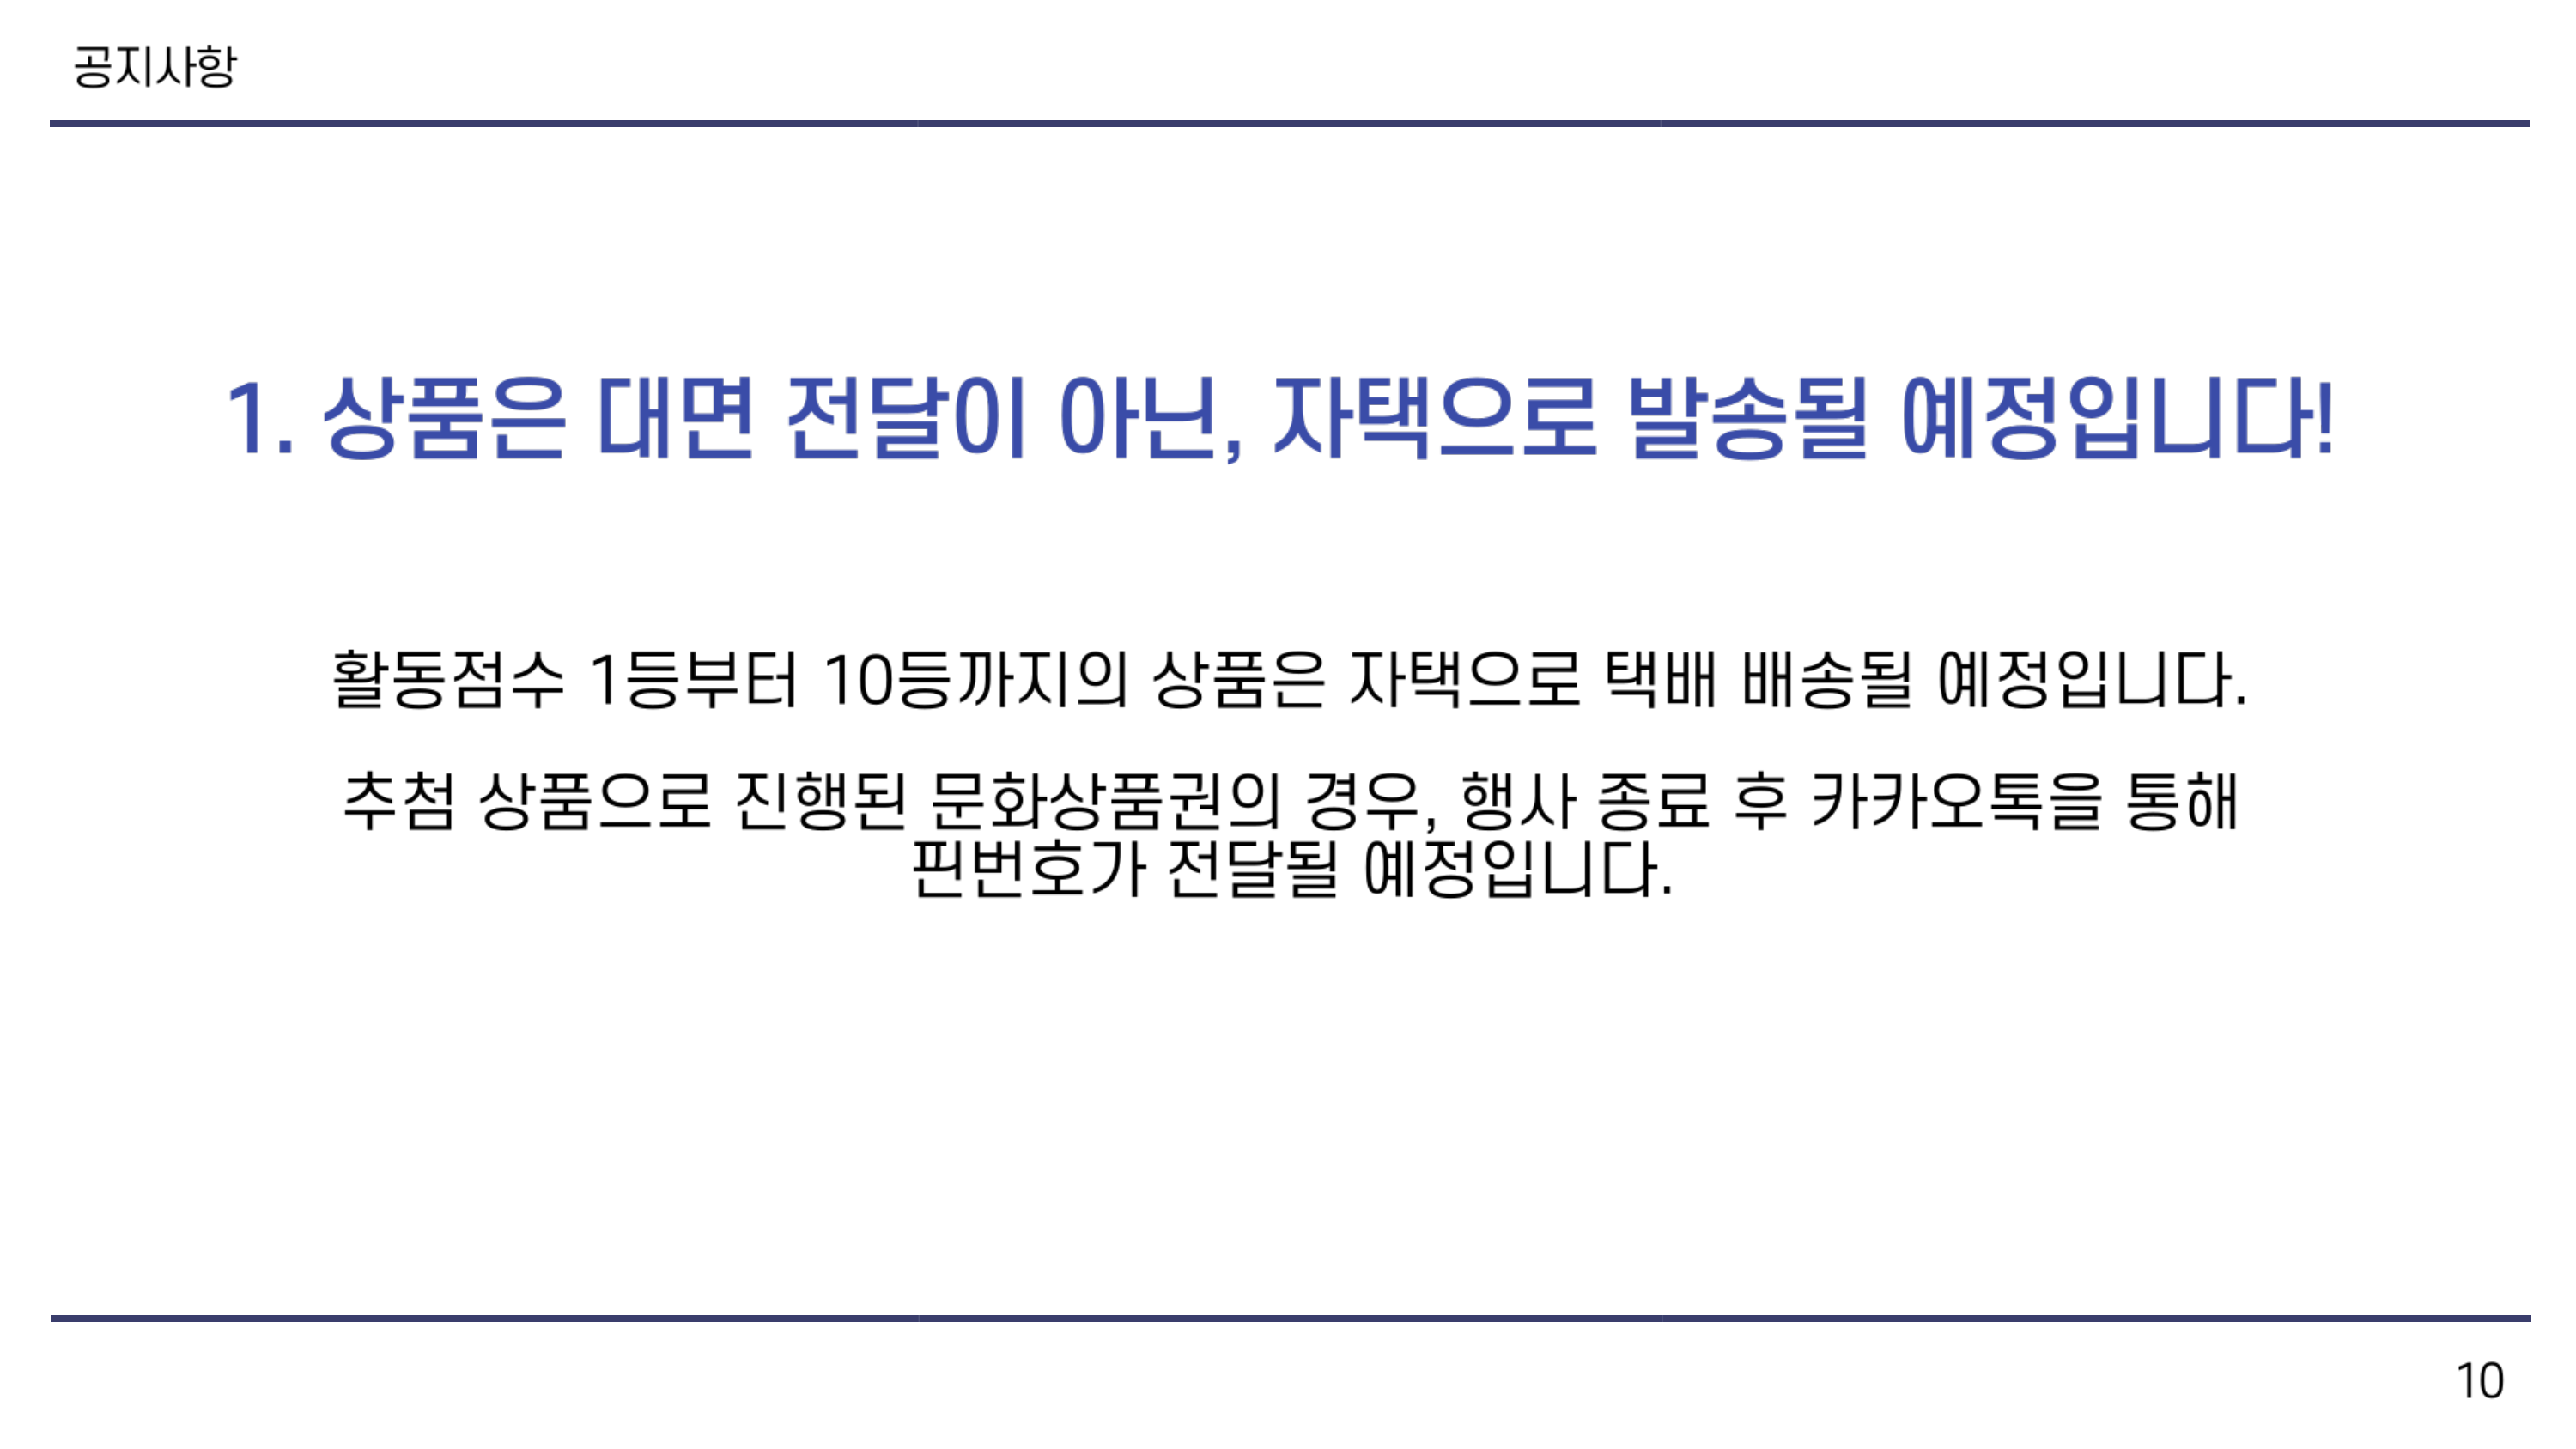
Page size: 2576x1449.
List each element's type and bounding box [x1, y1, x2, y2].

picture [210, 626, 2286, 738]
picture [211, 747, 2264, 928]
picture [64, 28, 258, 110]
picture [2447, 1342, 2525, 1420]
text_box [49, 120, 2530, 127]
text_box [51, 1315, 2531, 1322]
picture [206, 341, 2387, 506]
